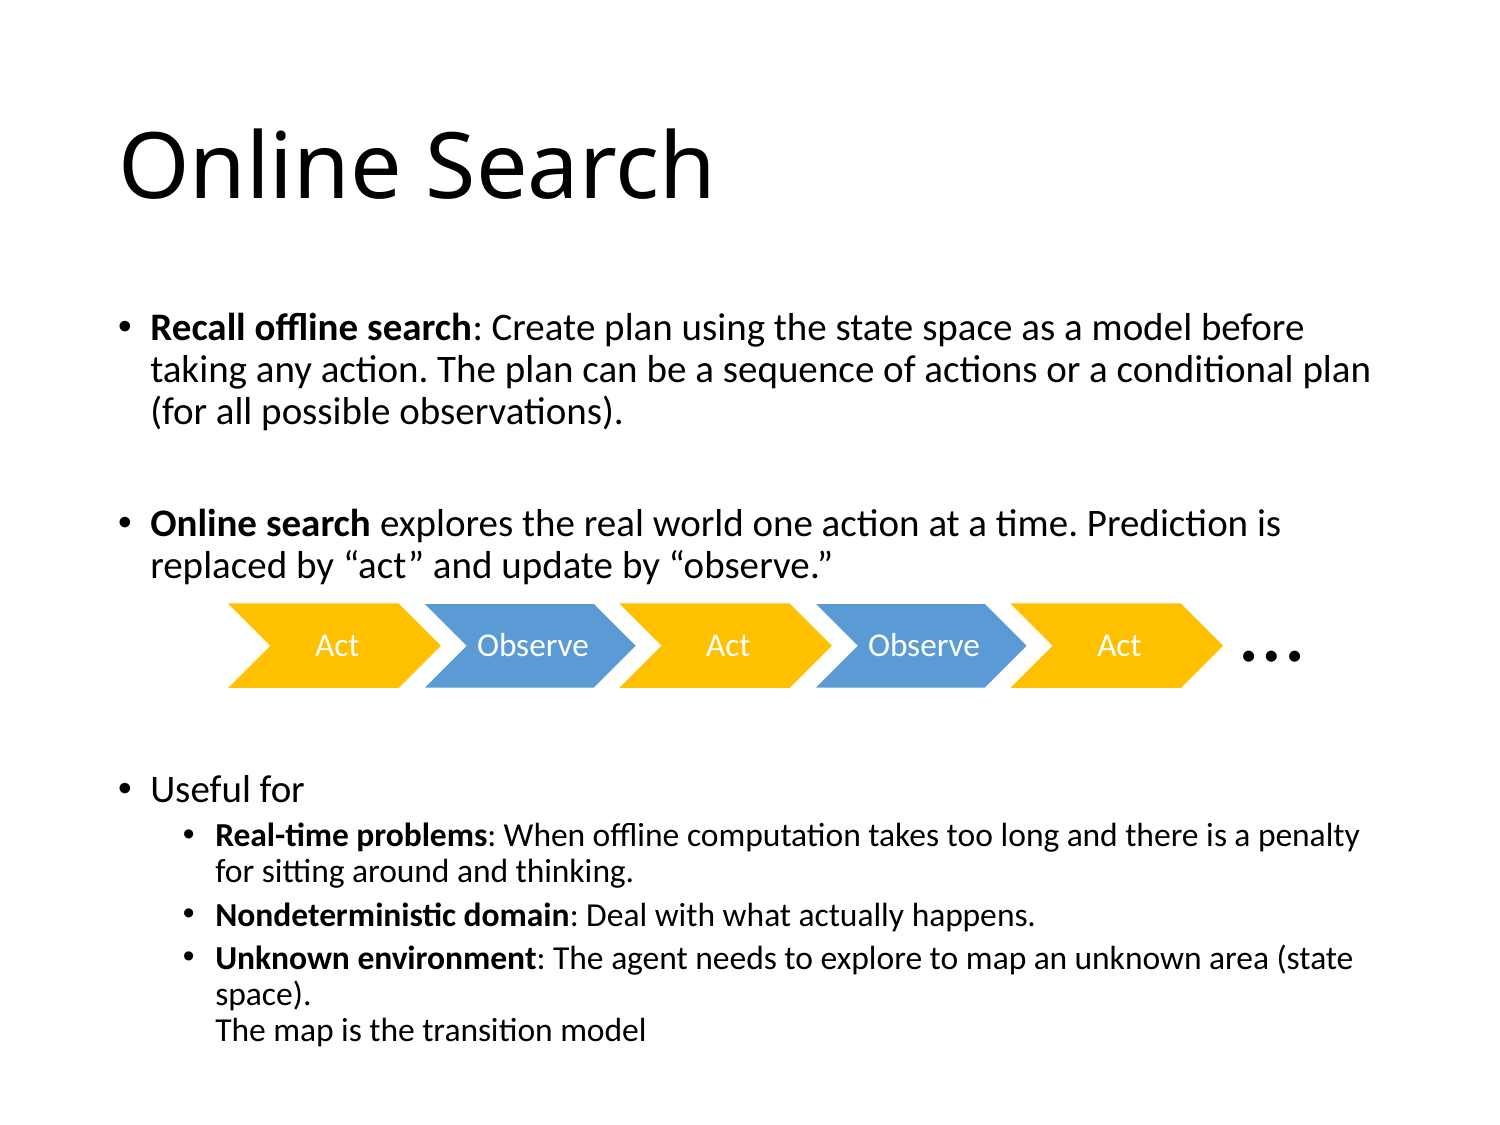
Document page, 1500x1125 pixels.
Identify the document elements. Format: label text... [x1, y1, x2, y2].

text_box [224, 562, 1320, 725]
title Online Search [103, 59, 1397, 278]
